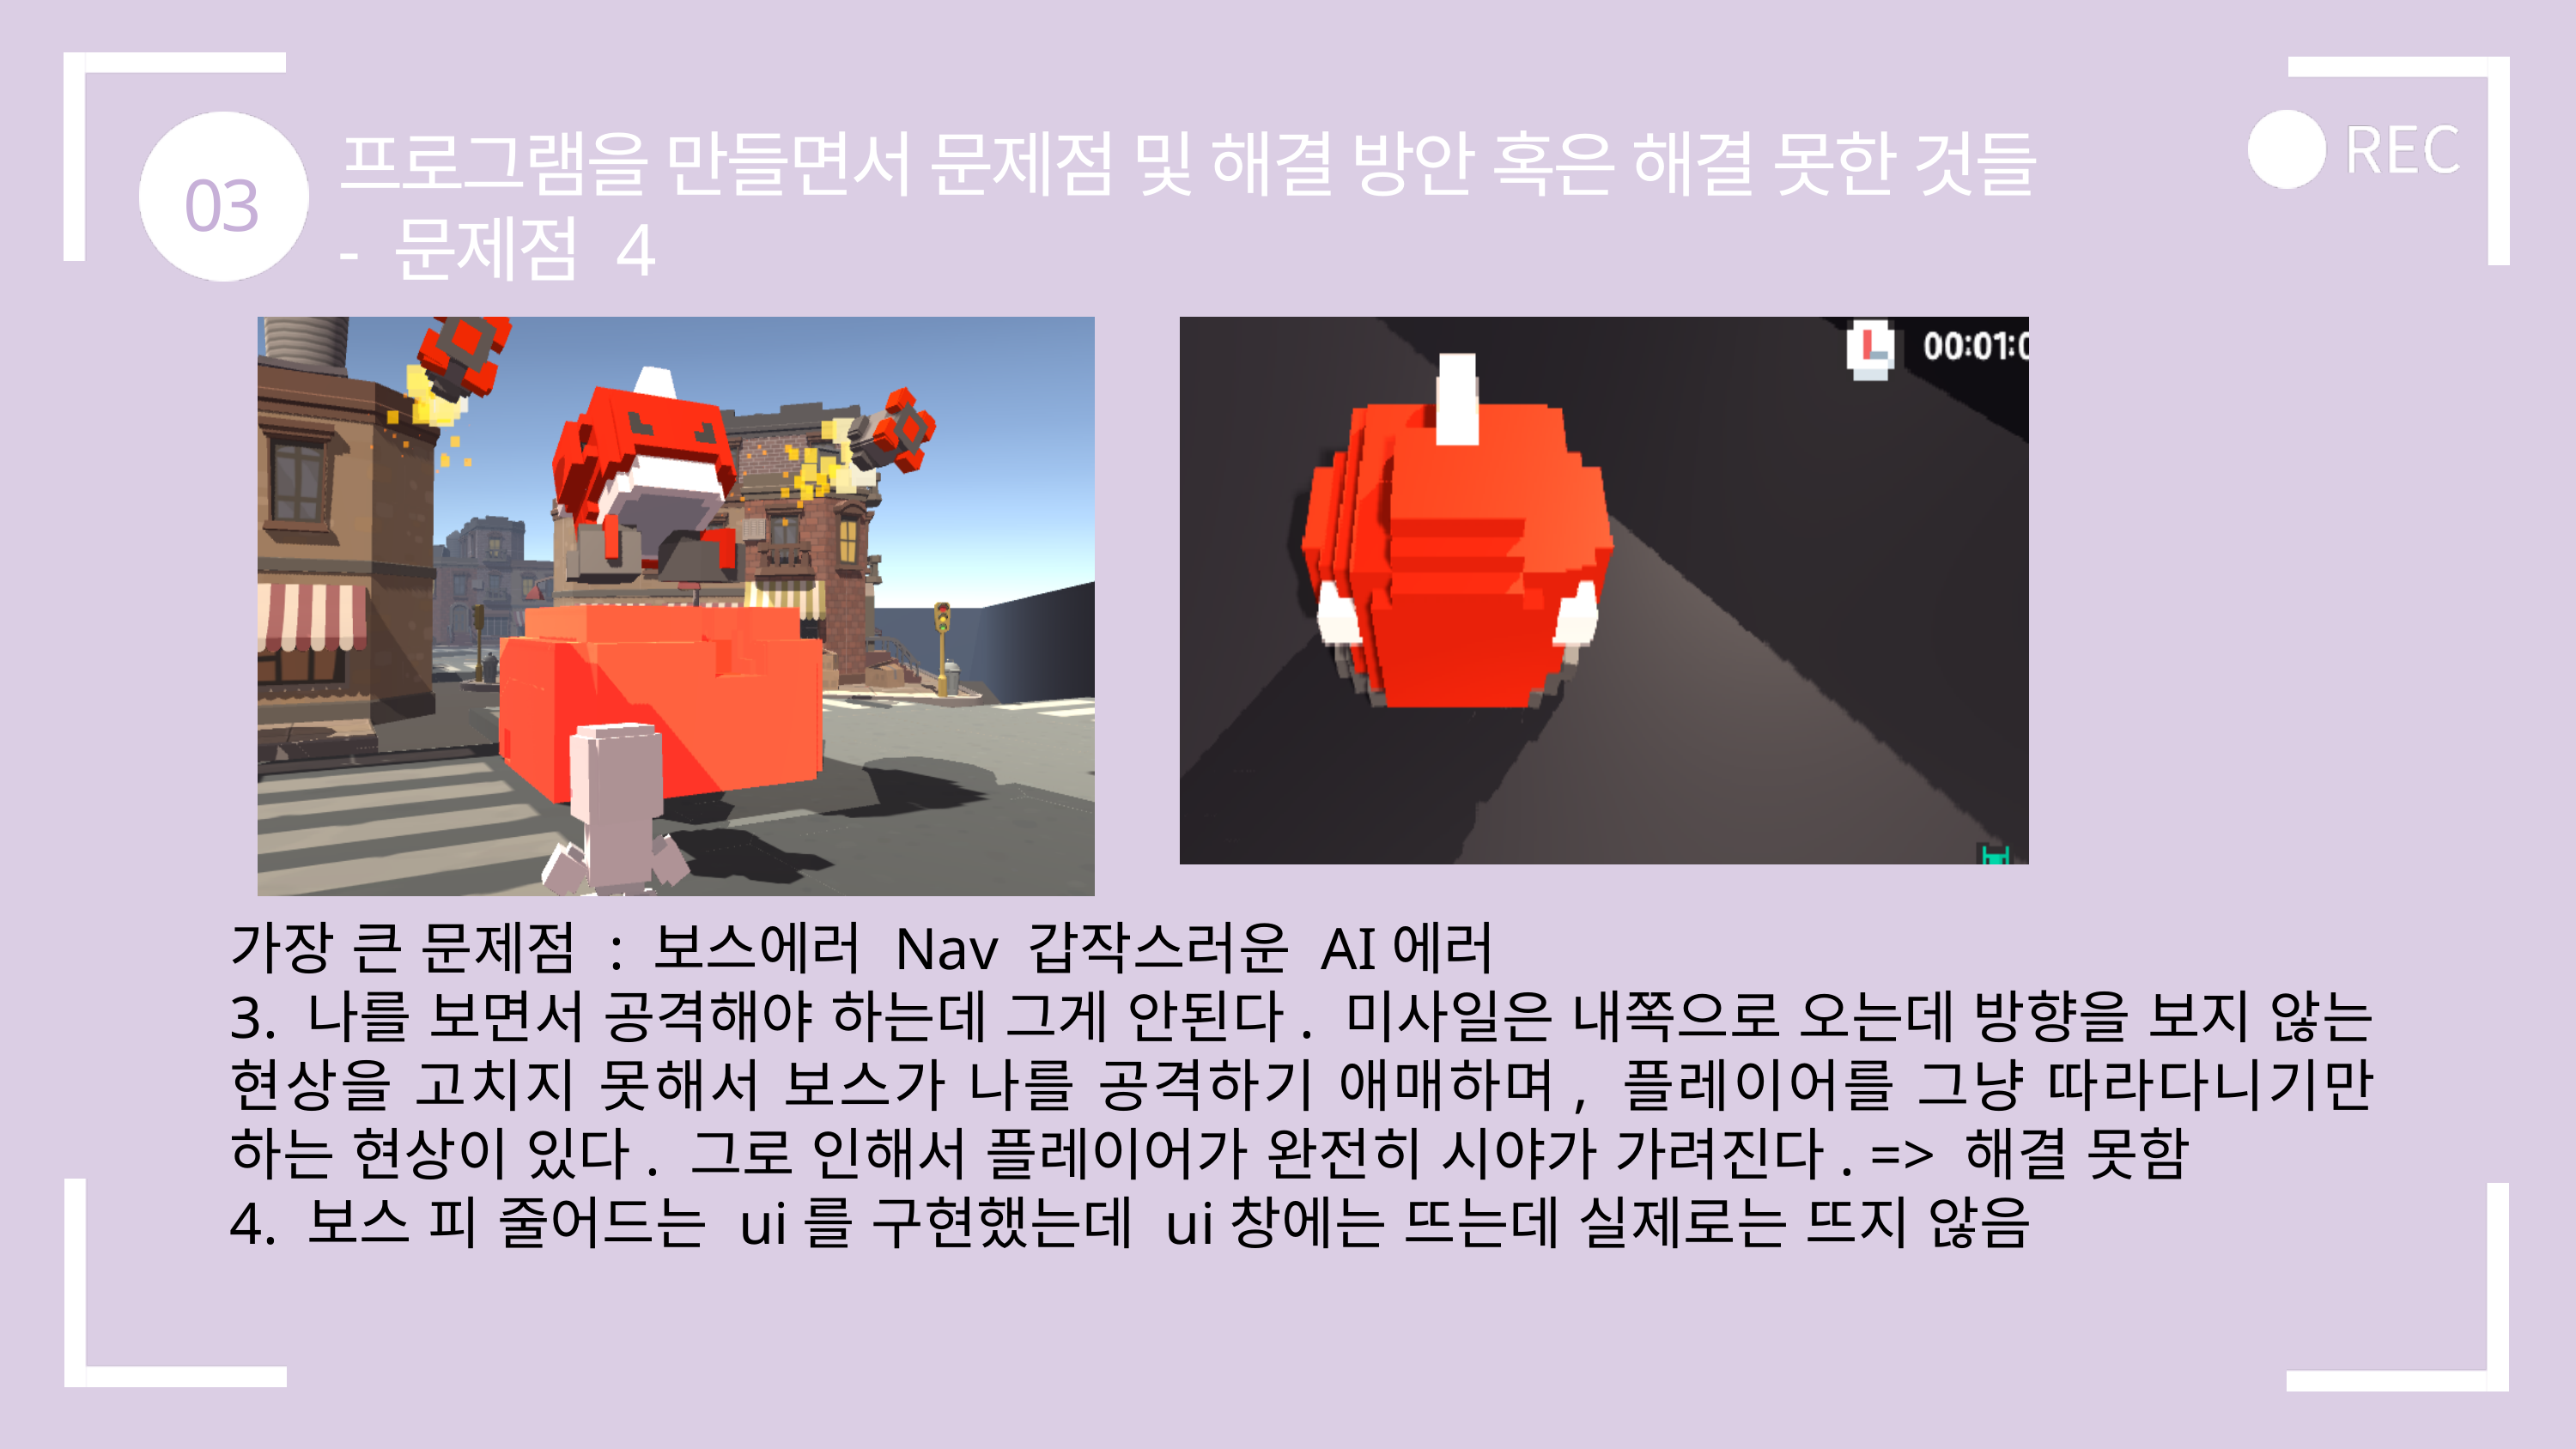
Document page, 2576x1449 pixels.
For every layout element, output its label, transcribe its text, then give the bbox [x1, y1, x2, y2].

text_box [2287, 57, 2511, 265]
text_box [64, 1179, 287, 1387]
picture [1180, 316, 2029, 864]
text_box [139, 112, 309, 282]
text_box 가장 큰 문제점 : 보스에러 Nav 갑작스러운 AI에러 3. 나를 보면서 공격해야 하는데 그게 안된다. 미사일은 내쪽으로 오는데 방향을 보지 않는 현상을 고치지 못해서 보스가 나를 공격하기 애매하며, 플레이어를 그냥 따라다니기만 하는 현상이 있다. 그로 인해서 플레이어가 완전히 시야가 가려진다. => 해결 못함 4. 보스 피 줄어드는 ui를 구현했는데 ui창에는 뜨는데 실제로는 뜨지 않음 [217, 906, 2389, 1410]
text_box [2287, 1183, 2509, 1391]
text_box 프로그램을 만들면서 문제점 및 해결 방안 혹은 해결 못한 것들 - 문제점 4 [325, 112, 2222, 318]
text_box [2248, 109, 2460, 189]
picture [257, 317, 1096, 896]
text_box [64, 52, 286, 261]
